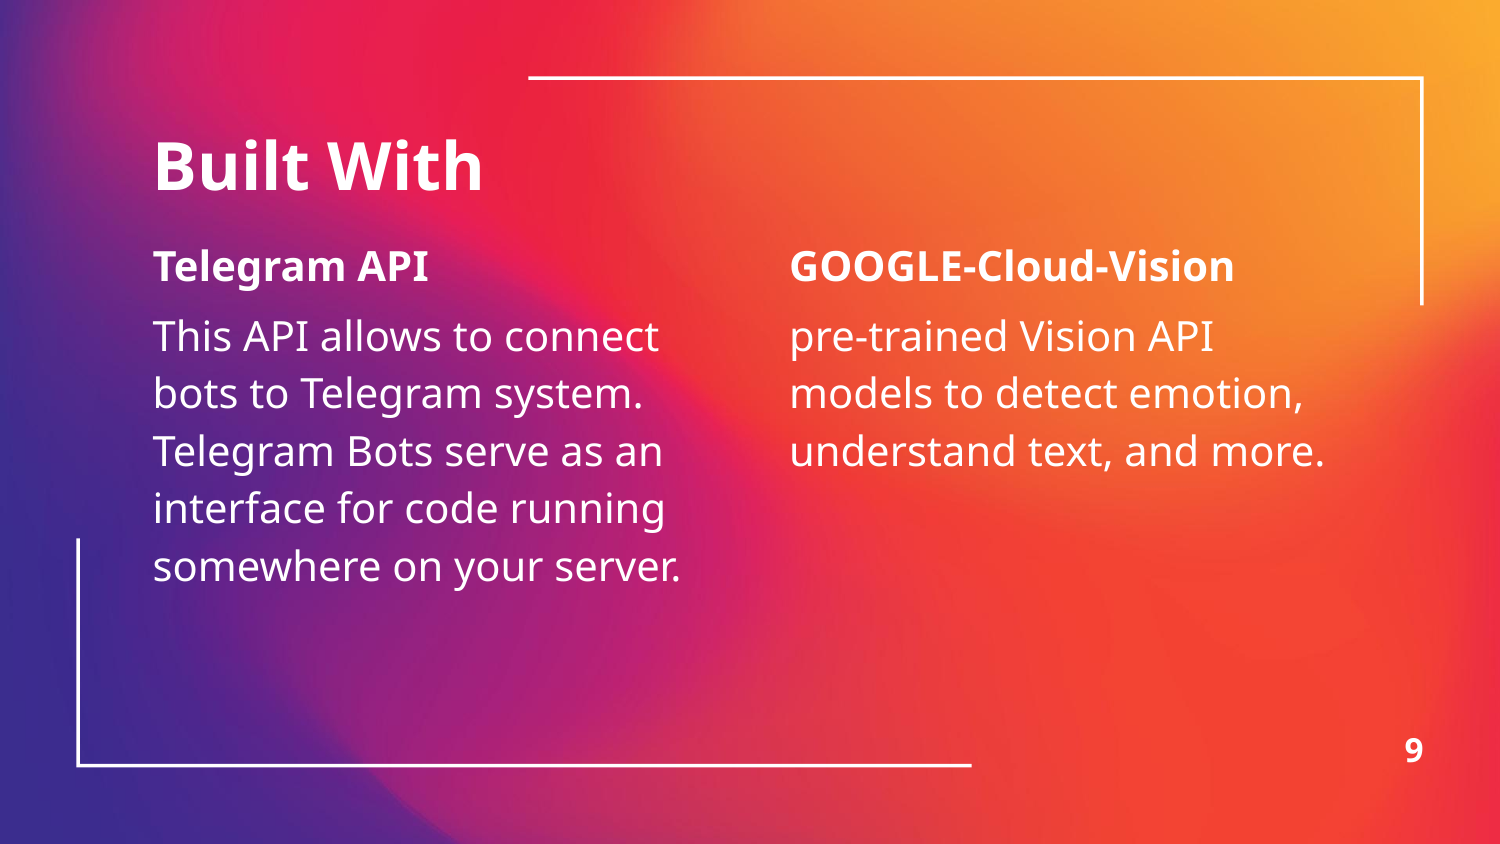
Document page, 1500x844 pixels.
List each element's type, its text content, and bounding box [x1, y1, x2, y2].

slide_number ‹#› [1347, 696, 1424, 775]
title Built With [152, 145, 1348, 206]
list Telegram API This API allows to connect bots to Telegram system. Telegram Bots serve as an interface for code running somewhere on your server. [152, 232, 711, 690]
picture [0, 0, 1500, 844]
list GOOGLE-Cloud-Vision pre-trained Vision API models to detect emotion, understand text, and more. [789, 232, 1348, 690]
